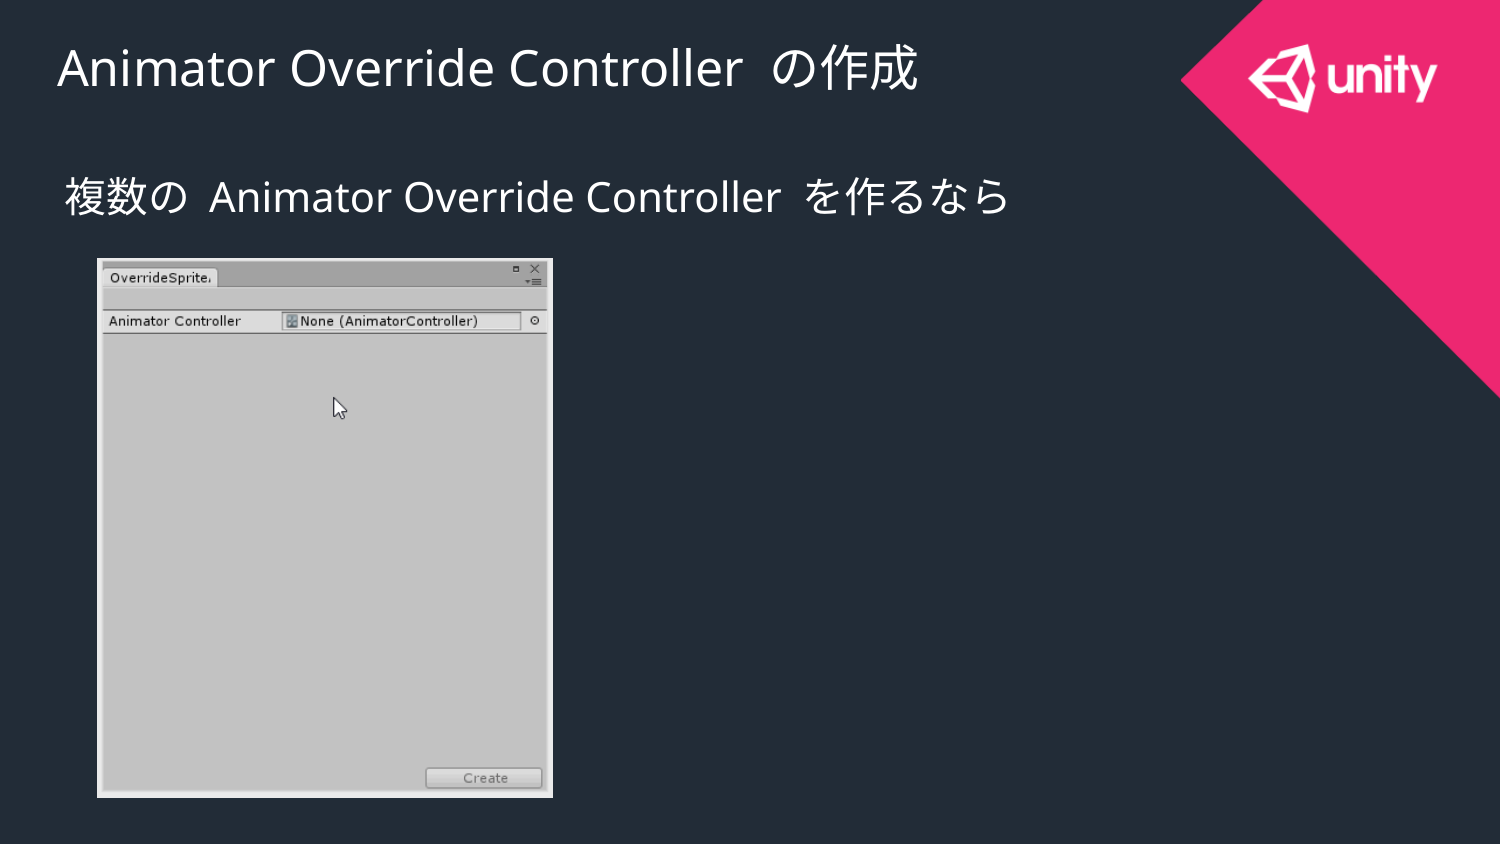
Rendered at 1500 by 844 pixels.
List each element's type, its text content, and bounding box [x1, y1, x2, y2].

list 複数の Animator Override Controller を作るなら [56, 102, 1473, 799]
picture [1180, 0, 1500, 400]
title Animator Override Controller の作成 [56, 31, 1174, 102]
picture [97, 257, 554, 799]
